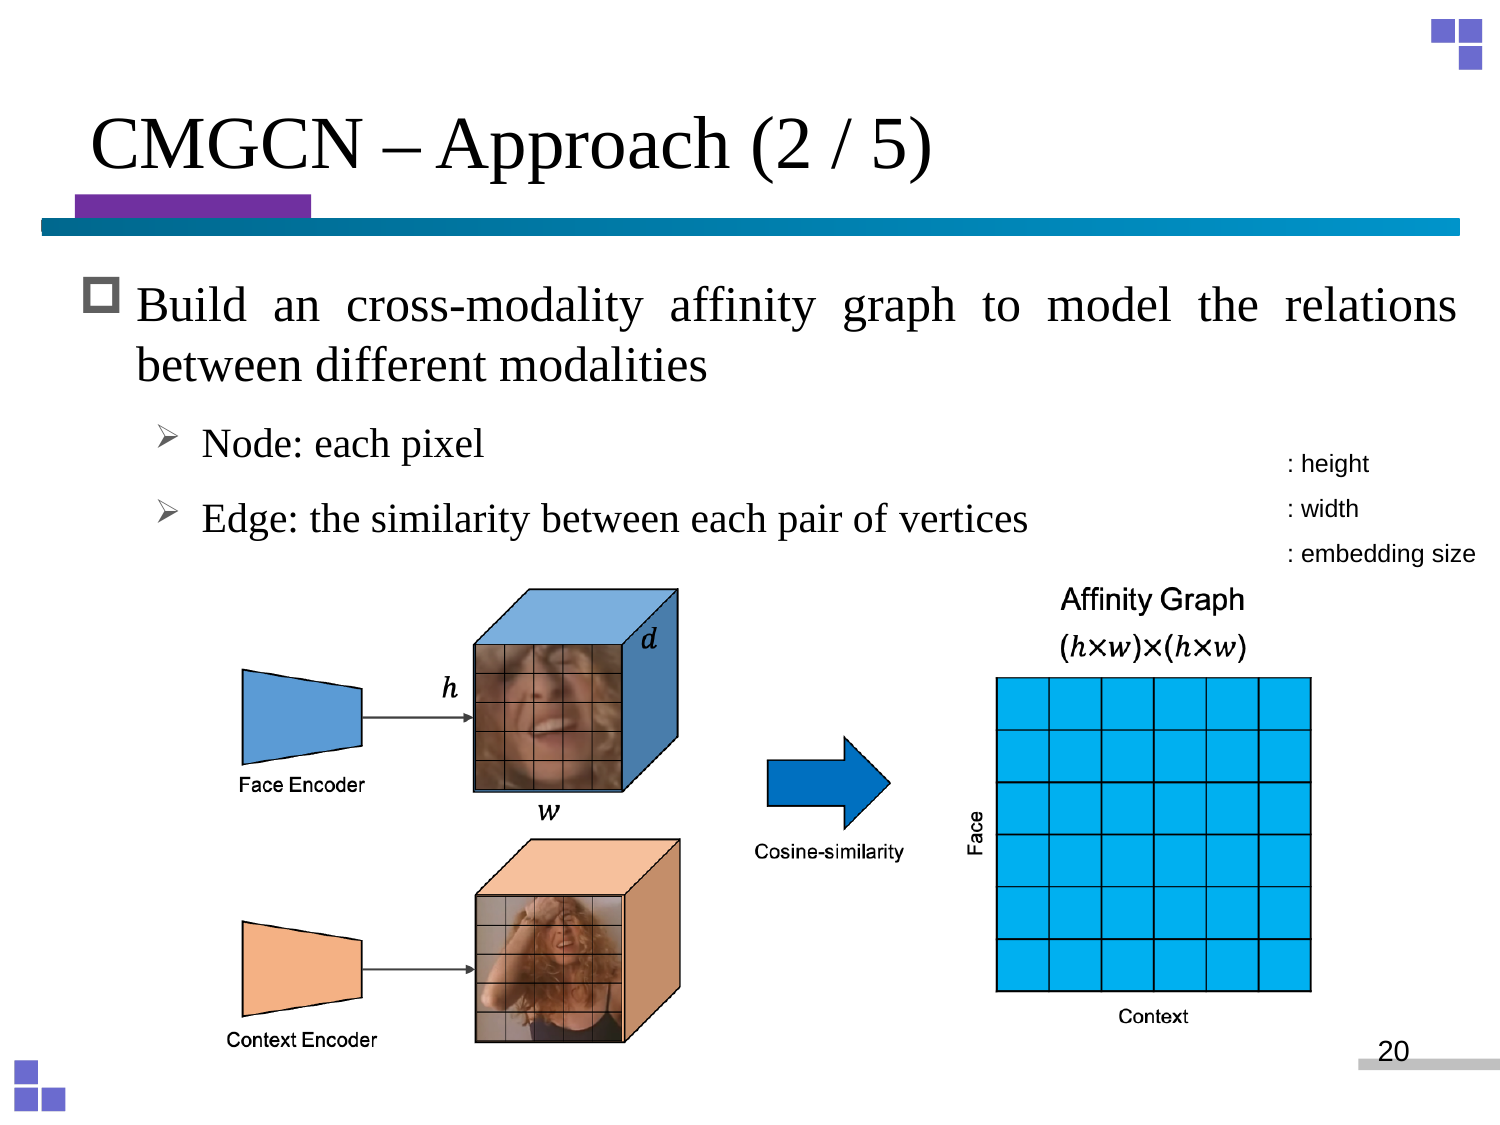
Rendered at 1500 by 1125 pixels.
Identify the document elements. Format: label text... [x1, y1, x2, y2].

picture [186, 570, 1314, 1064]
list Build an cross-modality affinity graph to model the relations between different modalities Node: each pixel Edge: the similarity between each pair of vertices [64, 263, 1474, 1071]
slide_number 20 [1074, 1024, 1425, 1103]
title CMGCN – Approach (2 / 5) [75, 45, 1425, 233]
